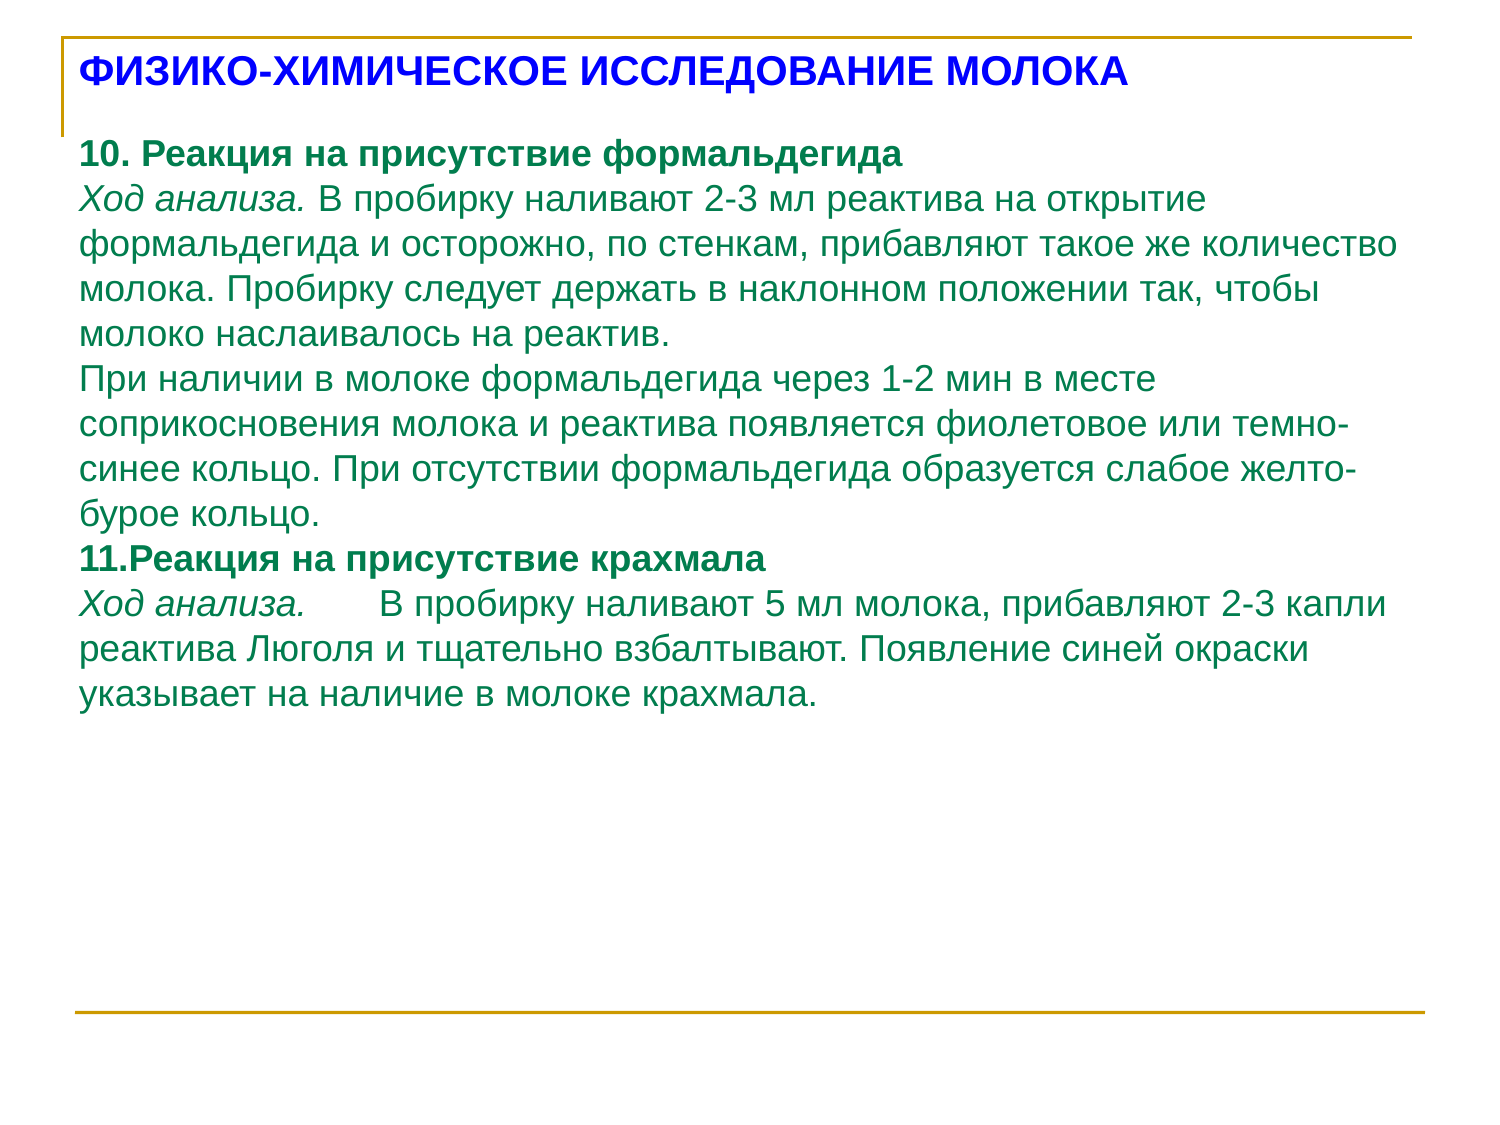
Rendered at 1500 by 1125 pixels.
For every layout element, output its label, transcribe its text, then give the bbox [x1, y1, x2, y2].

text_box ФИЗИКО-ХИМИЧЕСКОЕ ИССЛЕДОВАНИЕ МОЛОКА [64, 36, 1447, 102]
text_box 10. Реакция на присутствие формальдегида Ход анализа. В пробирку наливают 2-3 мл реактива на открытие формальдегида и осторожно, по стенкам, прибавляют такое же количество молока. Пробирку следует держать в наклонном положении так, чтобы молоко наслаивалось на реактив. При наличии в молоке формальдегида через 1-2 мин в месте соприкосновения молока и реактива появляется фиолетовое или темно-синее кольцо. При отсутствии формальдегида образуется слабое желто-бурое кольцо. 11.Реакция на присутствие крахмала Ход анализа. В пробирку наливают 5 мл молока, прибавляют 2-3 капли реактива Люголя и тщательно взбалтывают. Появление синей окраски указывает на наличие в молоке крахмала. [64, 121, 1447, 722]
